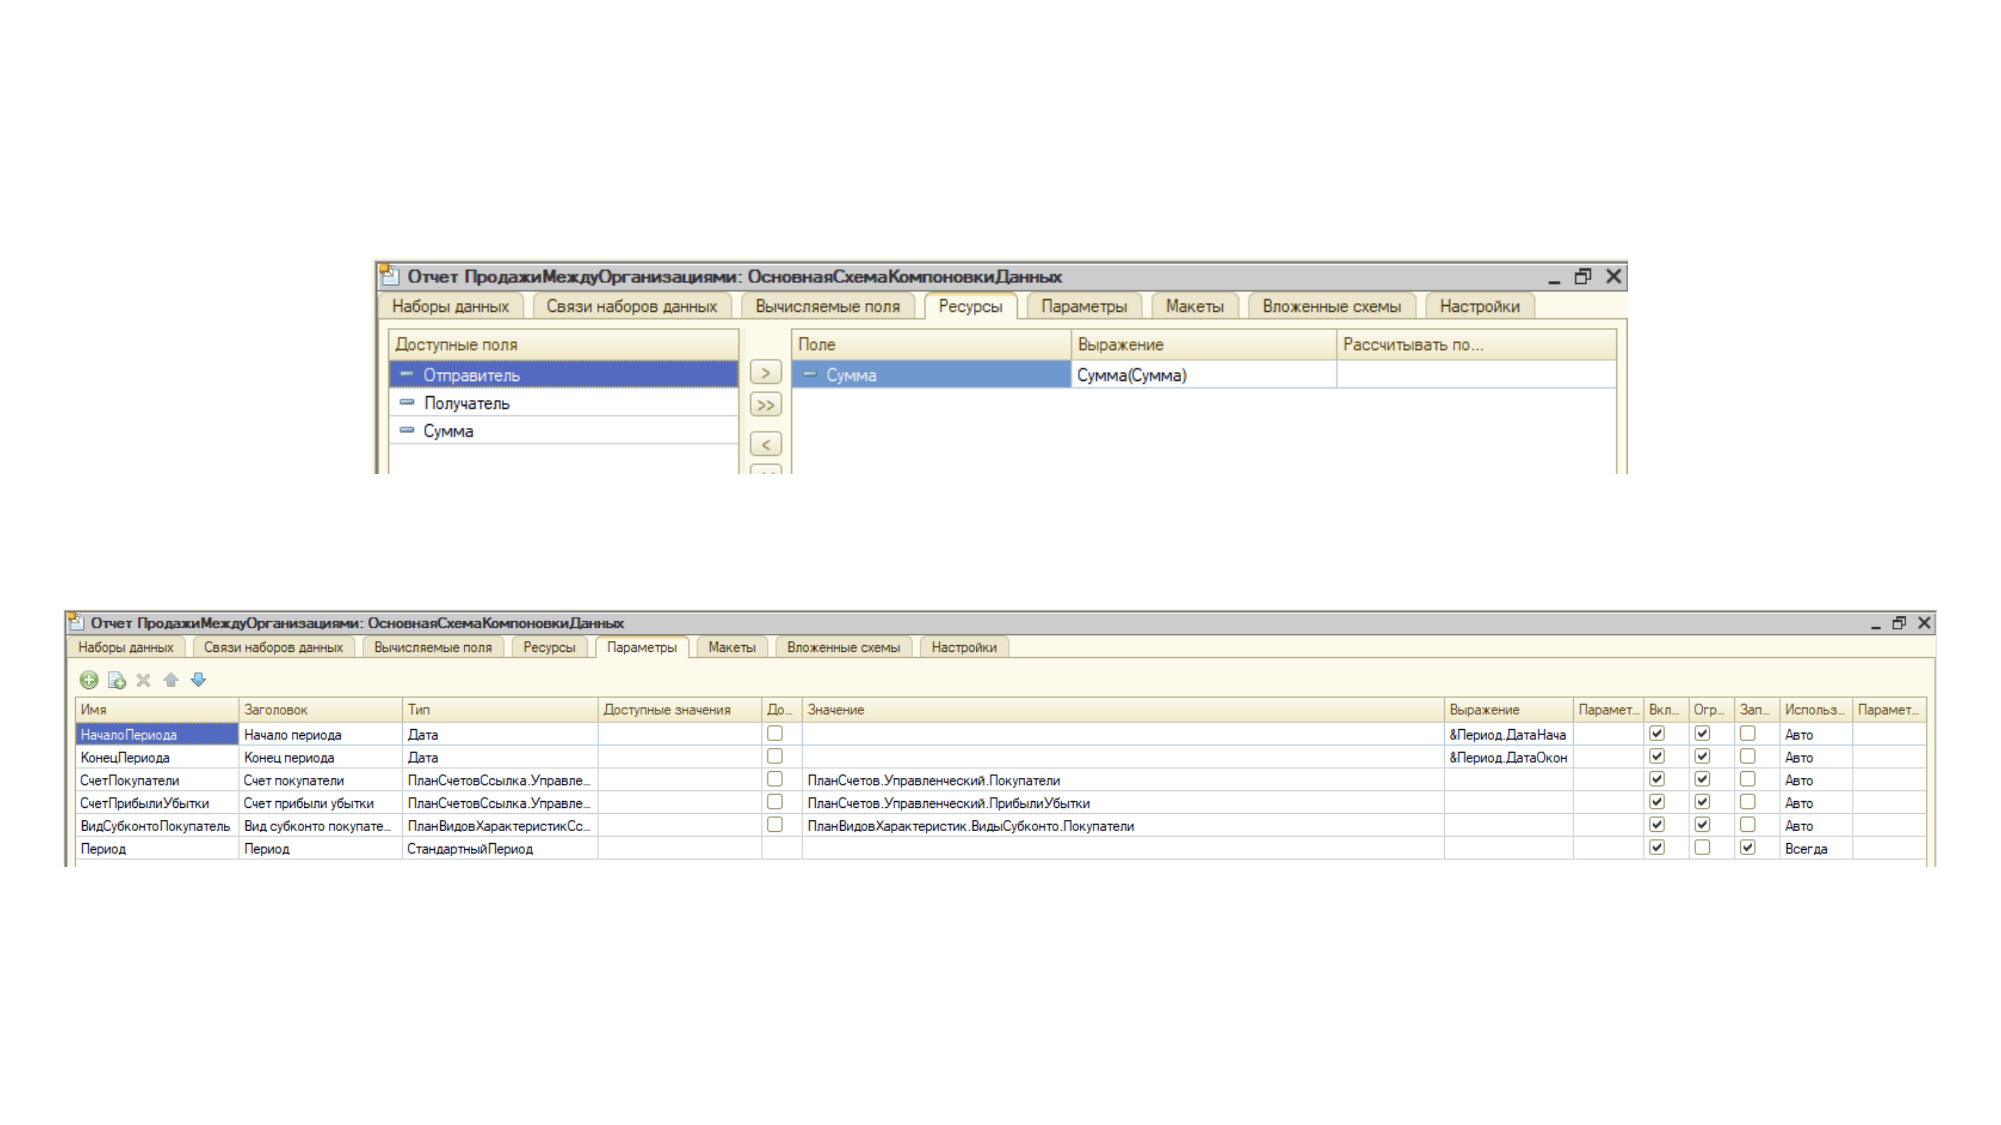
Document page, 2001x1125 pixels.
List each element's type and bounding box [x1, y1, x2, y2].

picture [63, 609, 1937, 867]
picture [372, 258, 1628, 474]
